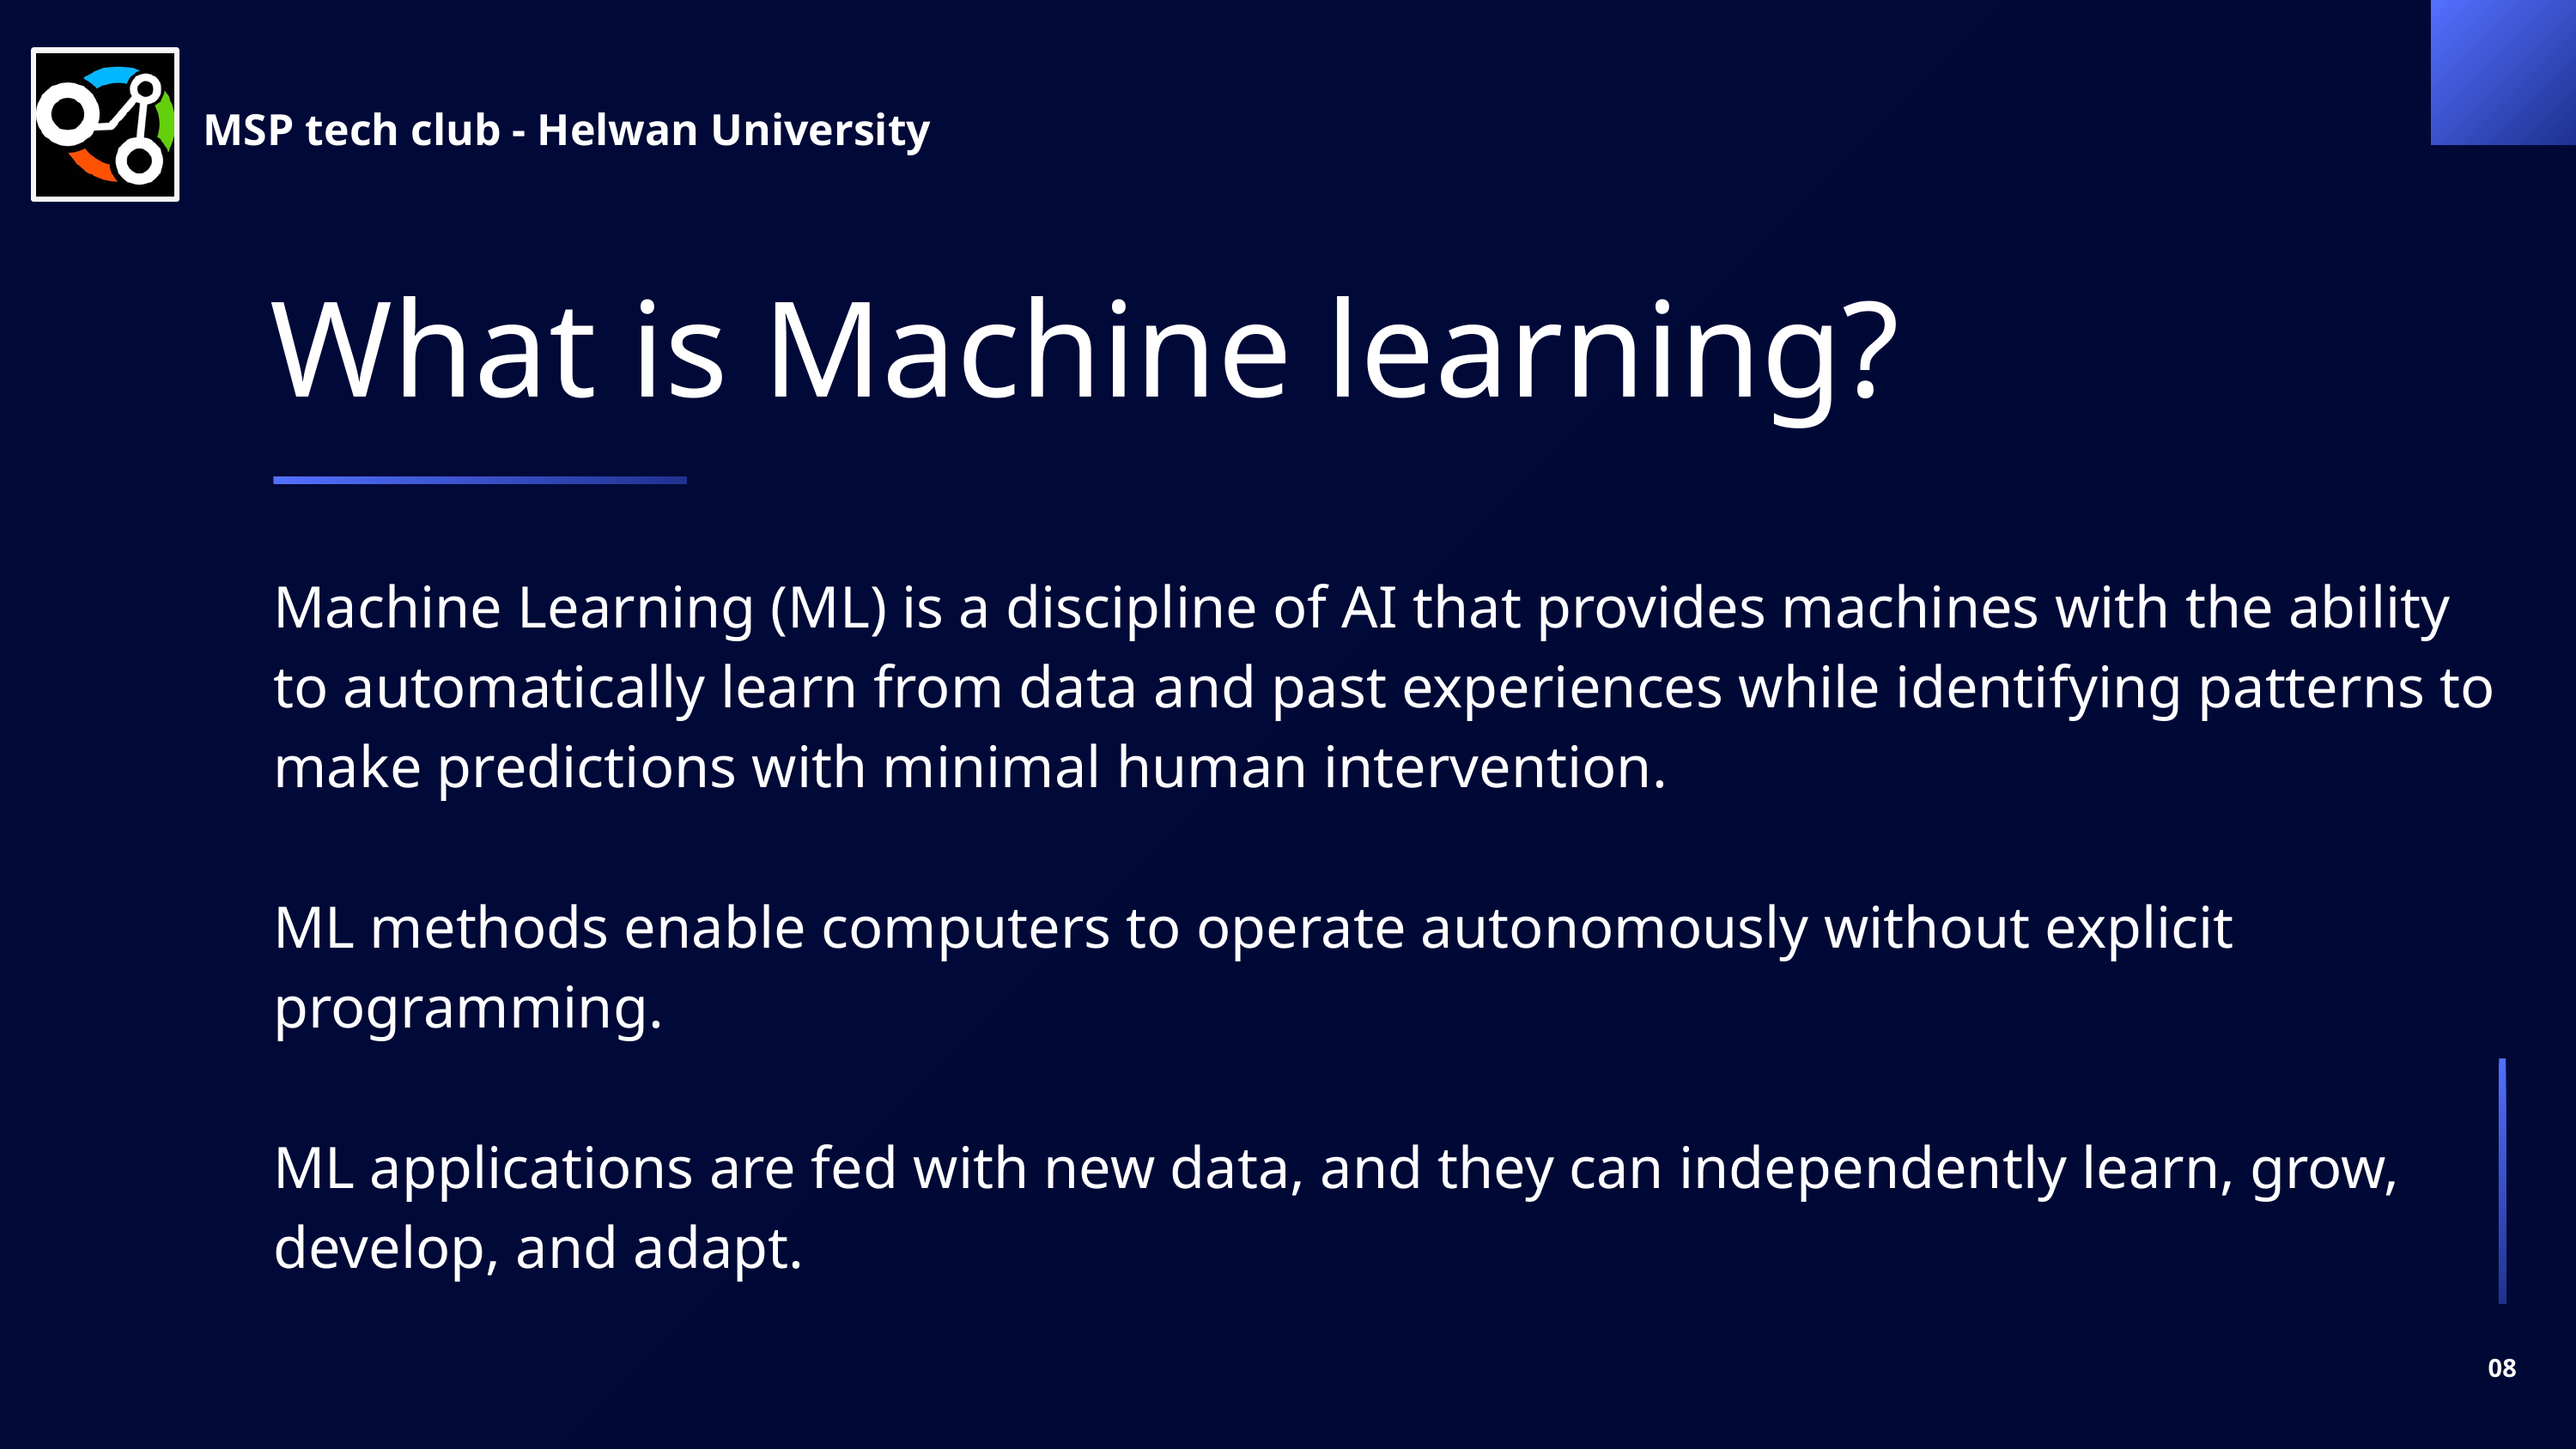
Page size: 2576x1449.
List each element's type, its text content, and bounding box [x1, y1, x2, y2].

text_box 08 [2464, 1347, 2542, 1383]
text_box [273, 476, 687, 484]
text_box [2499, 1058, 2506, 1304]
text_box MSP tech club - Helwan University [203, 94, 961, 155]
text_box [33, 50, 178, 200]
text_box What is Machine learning? [270, 289, 2500, 424]
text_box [2430, 0, 2576, 145]
text_box Machine Learning (ML) is a discipline of AI that provides machines with the ability to automatically learn from data and past experiences while identifying patterns to make predictions with minimal human intervention. ML methods enable computers to operate autonomously without explicit programming. ML applications are fed with new data, and they can independently learn, grow, develop, and adapt. [273, 559, 2506, 1280]
